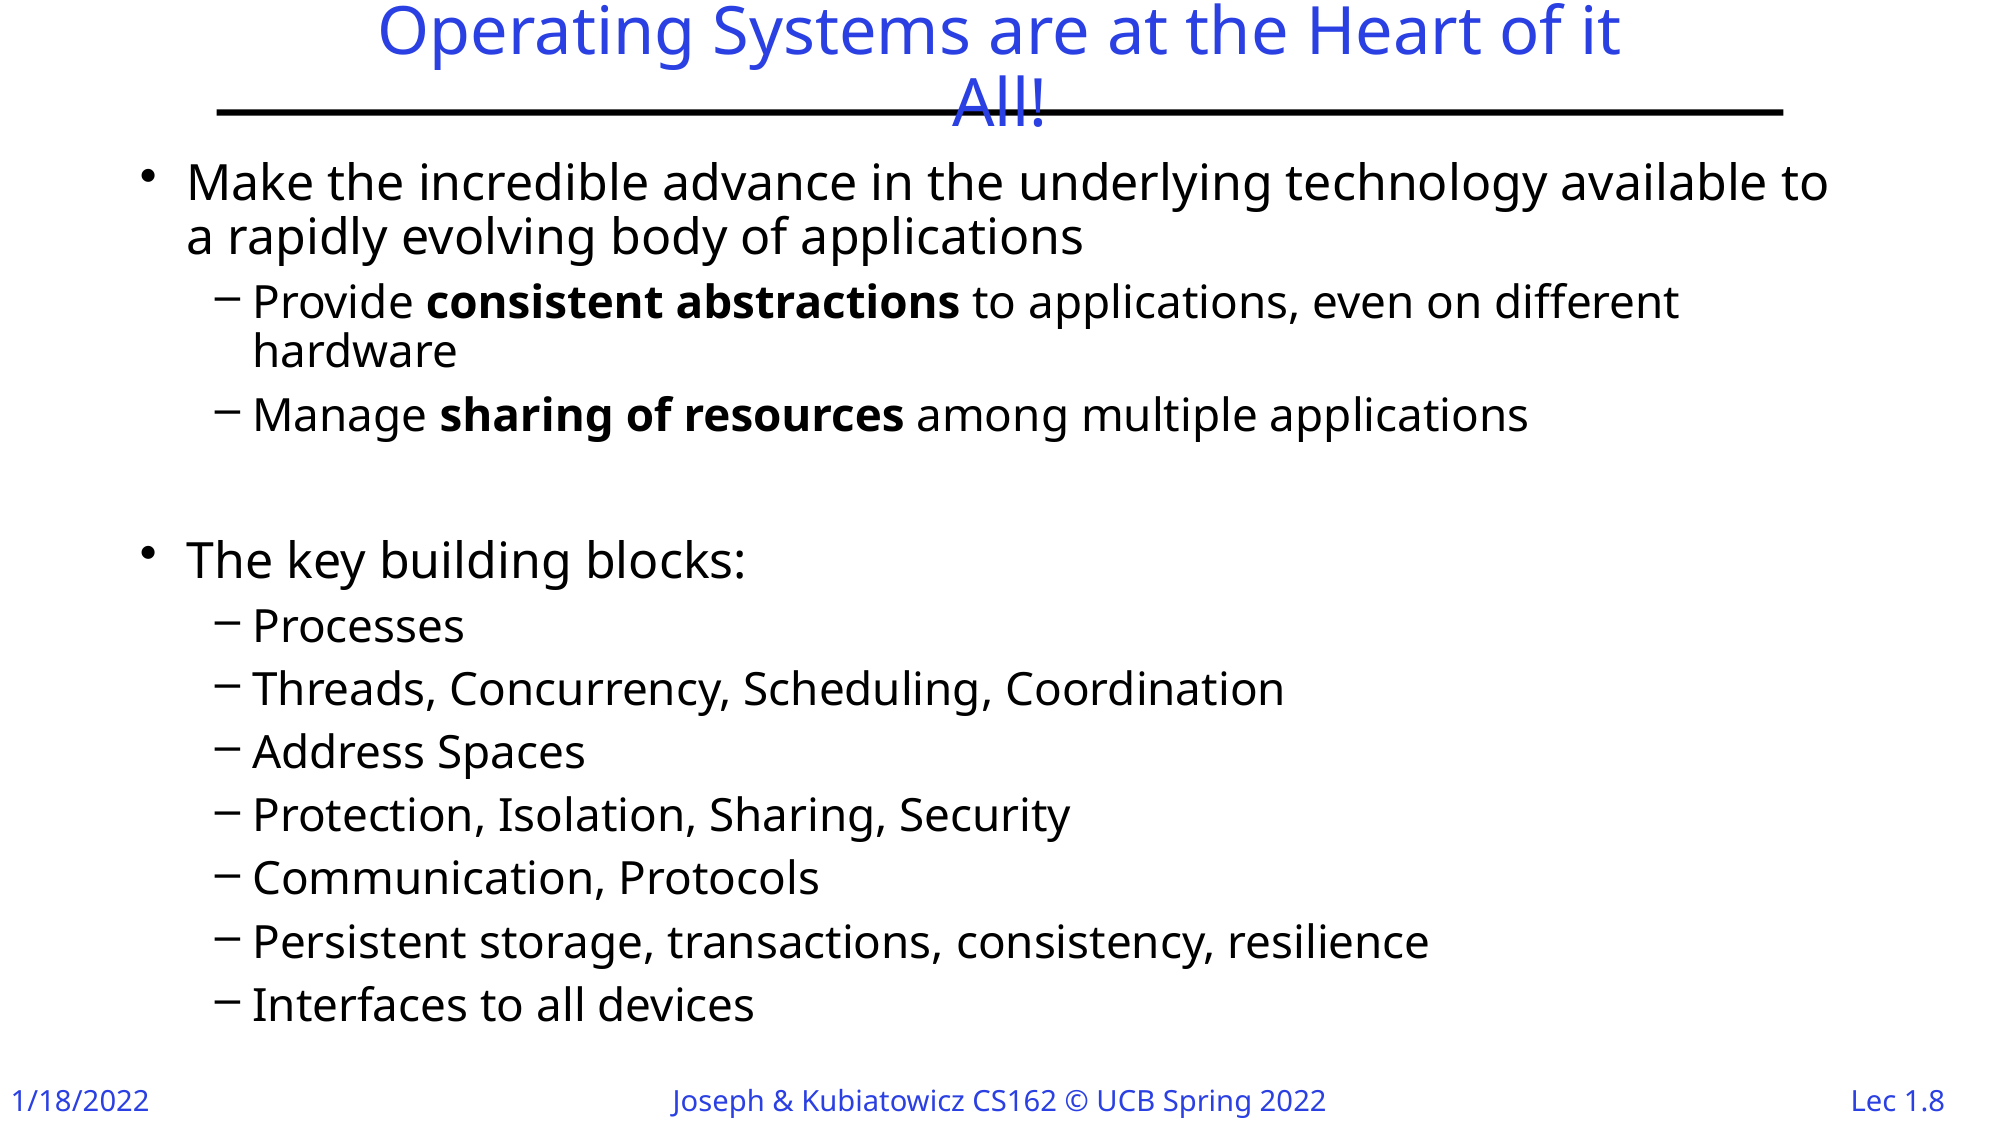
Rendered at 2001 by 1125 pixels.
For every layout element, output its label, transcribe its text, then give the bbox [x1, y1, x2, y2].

title Operating Systems are at the Heart of it All! [312, 24, 1688, 113]
list Make the incredible advance in the underlying technology available to a rapidly evolving body of applications Provide consistent abstractions to applications, even on different hardware Manage sharing of resources among multiple applications The key building blocks: Processes Threads, Concurrency, Scheduling, Coordination Address Spaces Protection, Isolation, Sharing, Security Communication, Protocols Persistent storage, transactions, consistency, resilience Interfaces to all devices [125, 149, 1859, 988]
